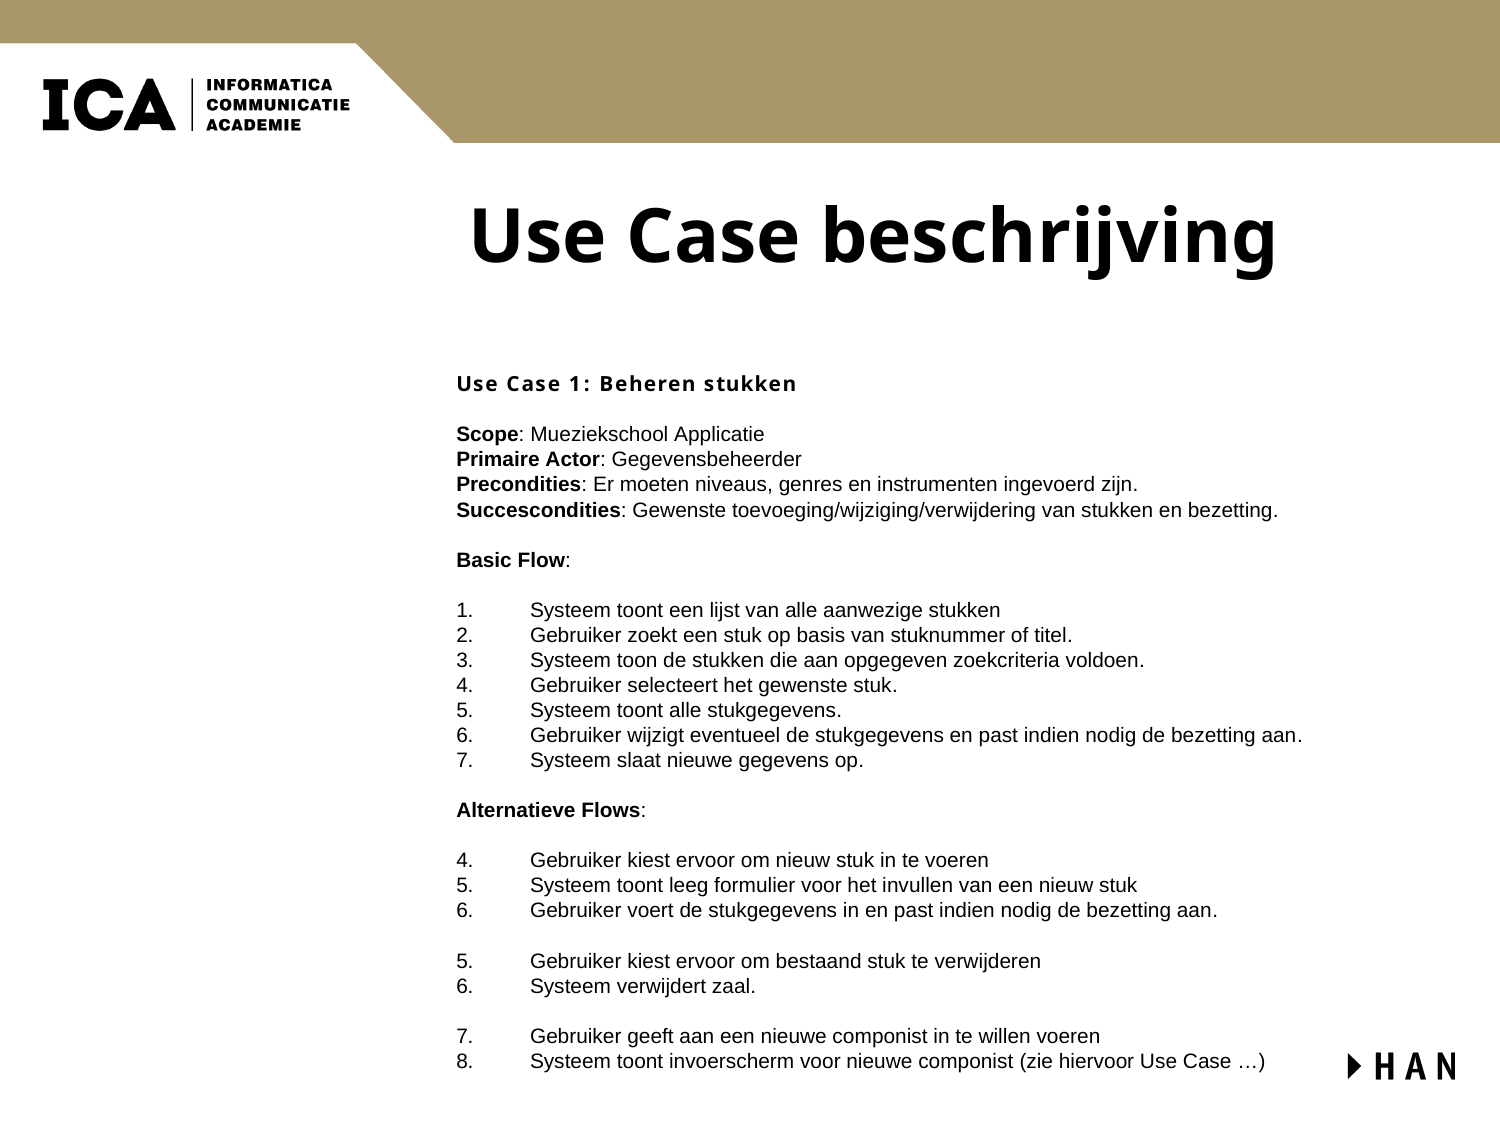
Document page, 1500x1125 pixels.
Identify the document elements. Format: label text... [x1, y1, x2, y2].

picture [453, 367, 1306, 1078]
title Use Case beschrijving [453, 179, 1455, 287]
